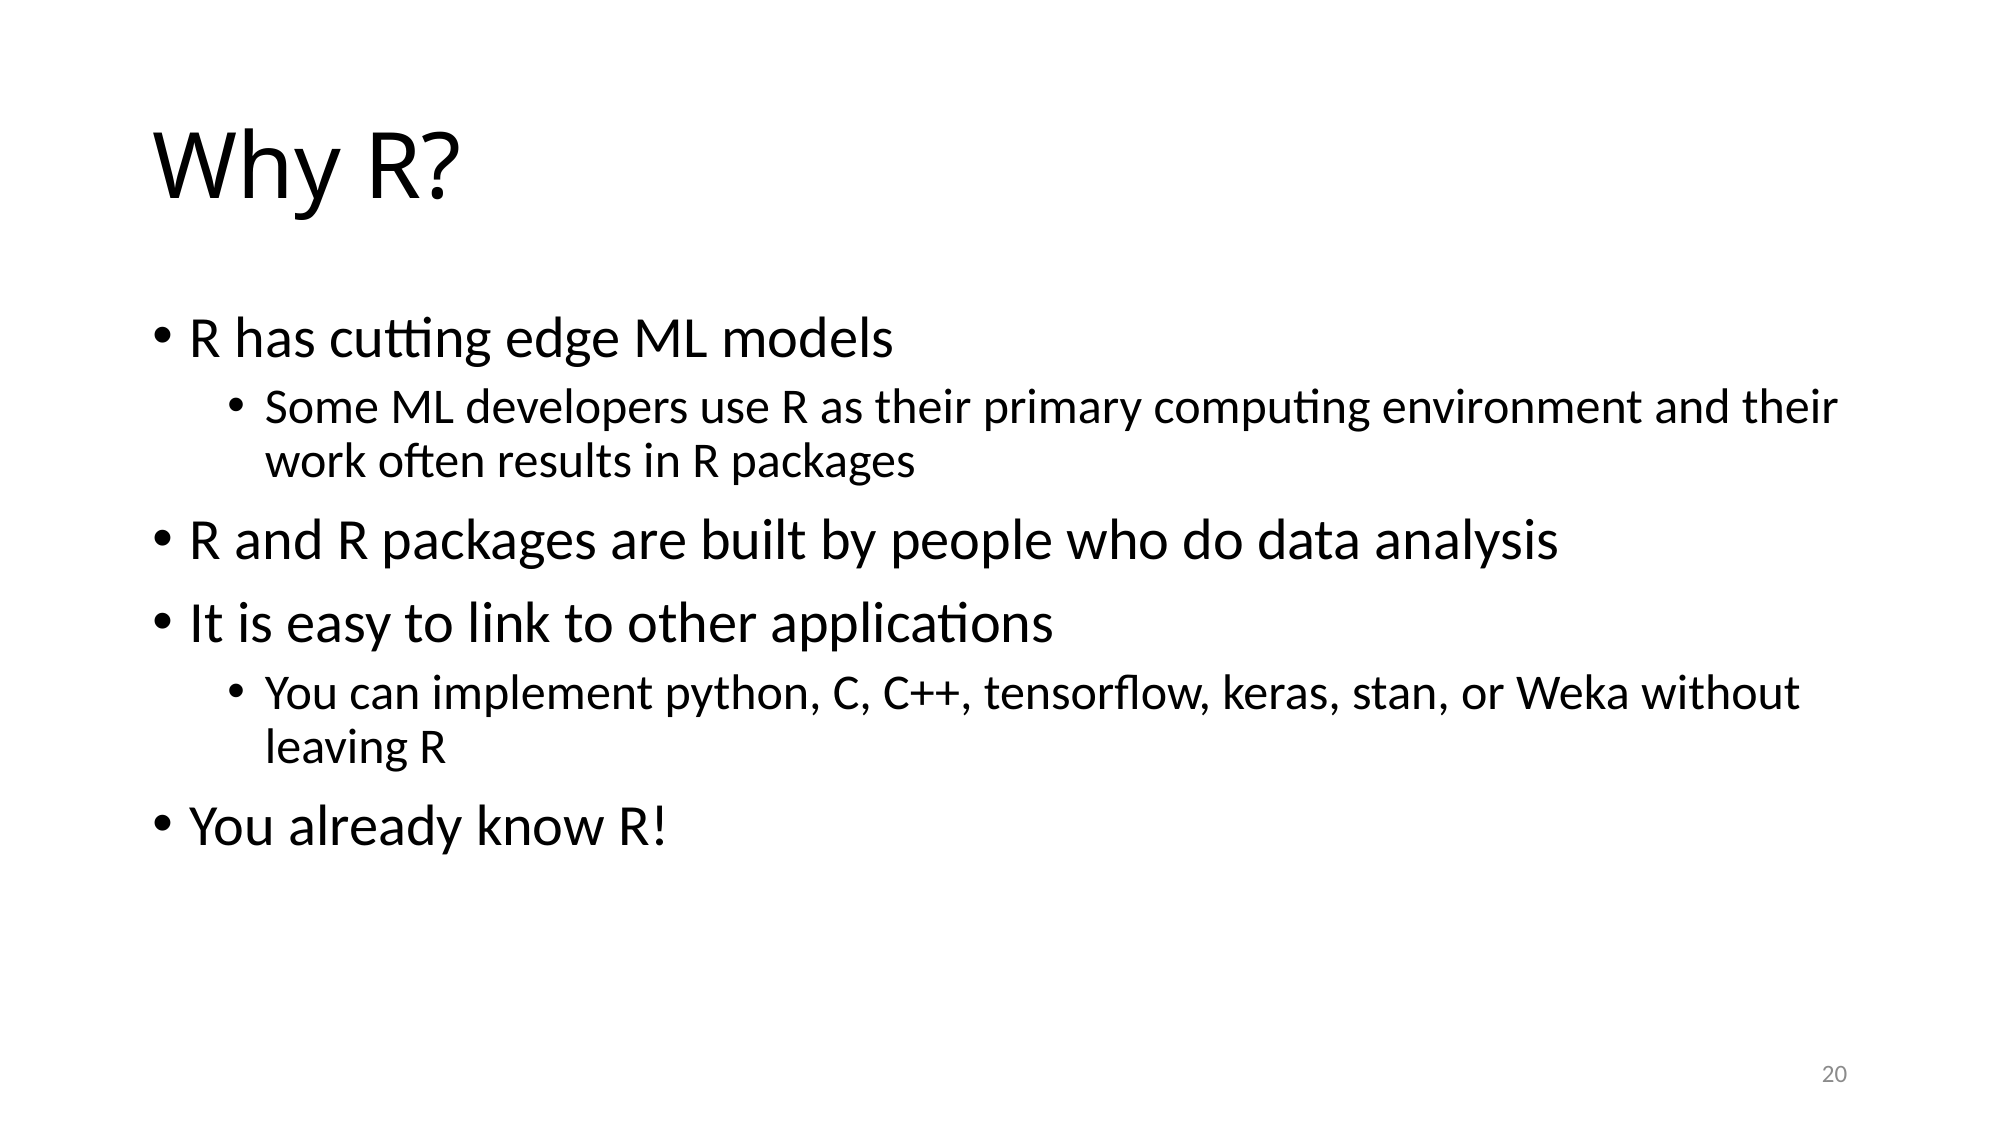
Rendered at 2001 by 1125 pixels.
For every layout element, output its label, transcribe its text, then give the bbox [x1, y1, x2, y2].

slide_number 20 [1412, 1042, 1863, 1103]
list R has cutting edge ML models Some ML developers use R as their primary computing environment and their work often results in R packages R and R packages are built by people who do data analysis It is easy to link to other applications You can implement python, C, C++, tensorflow, keras, stan, or Weka without leaving R You already know R! [137, 299, 1863, 1014]
title Why R? [137, 59, 1863, 278]
